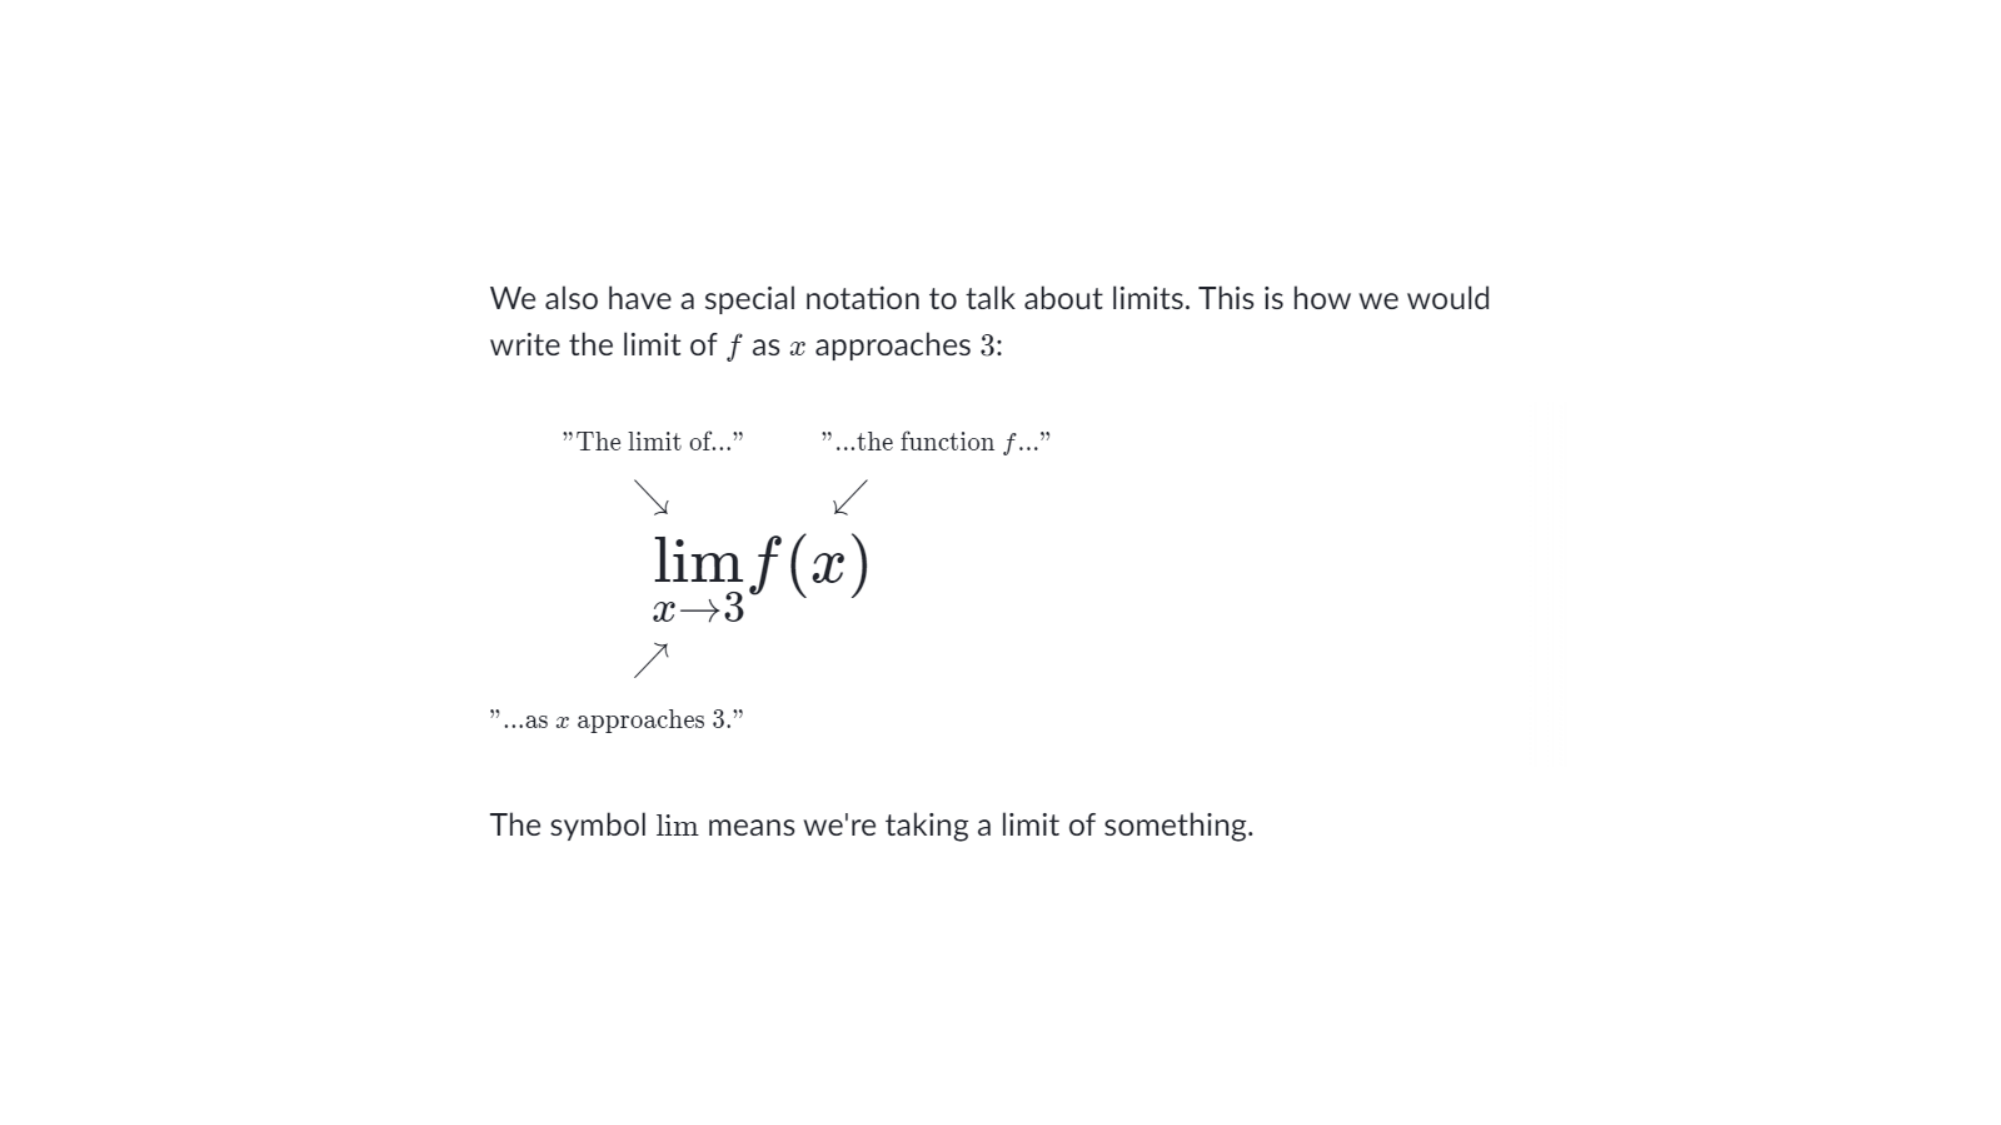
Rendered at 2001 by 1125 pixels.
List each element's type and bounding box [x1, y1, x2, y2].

picture [399, 262, 1600, 862]
